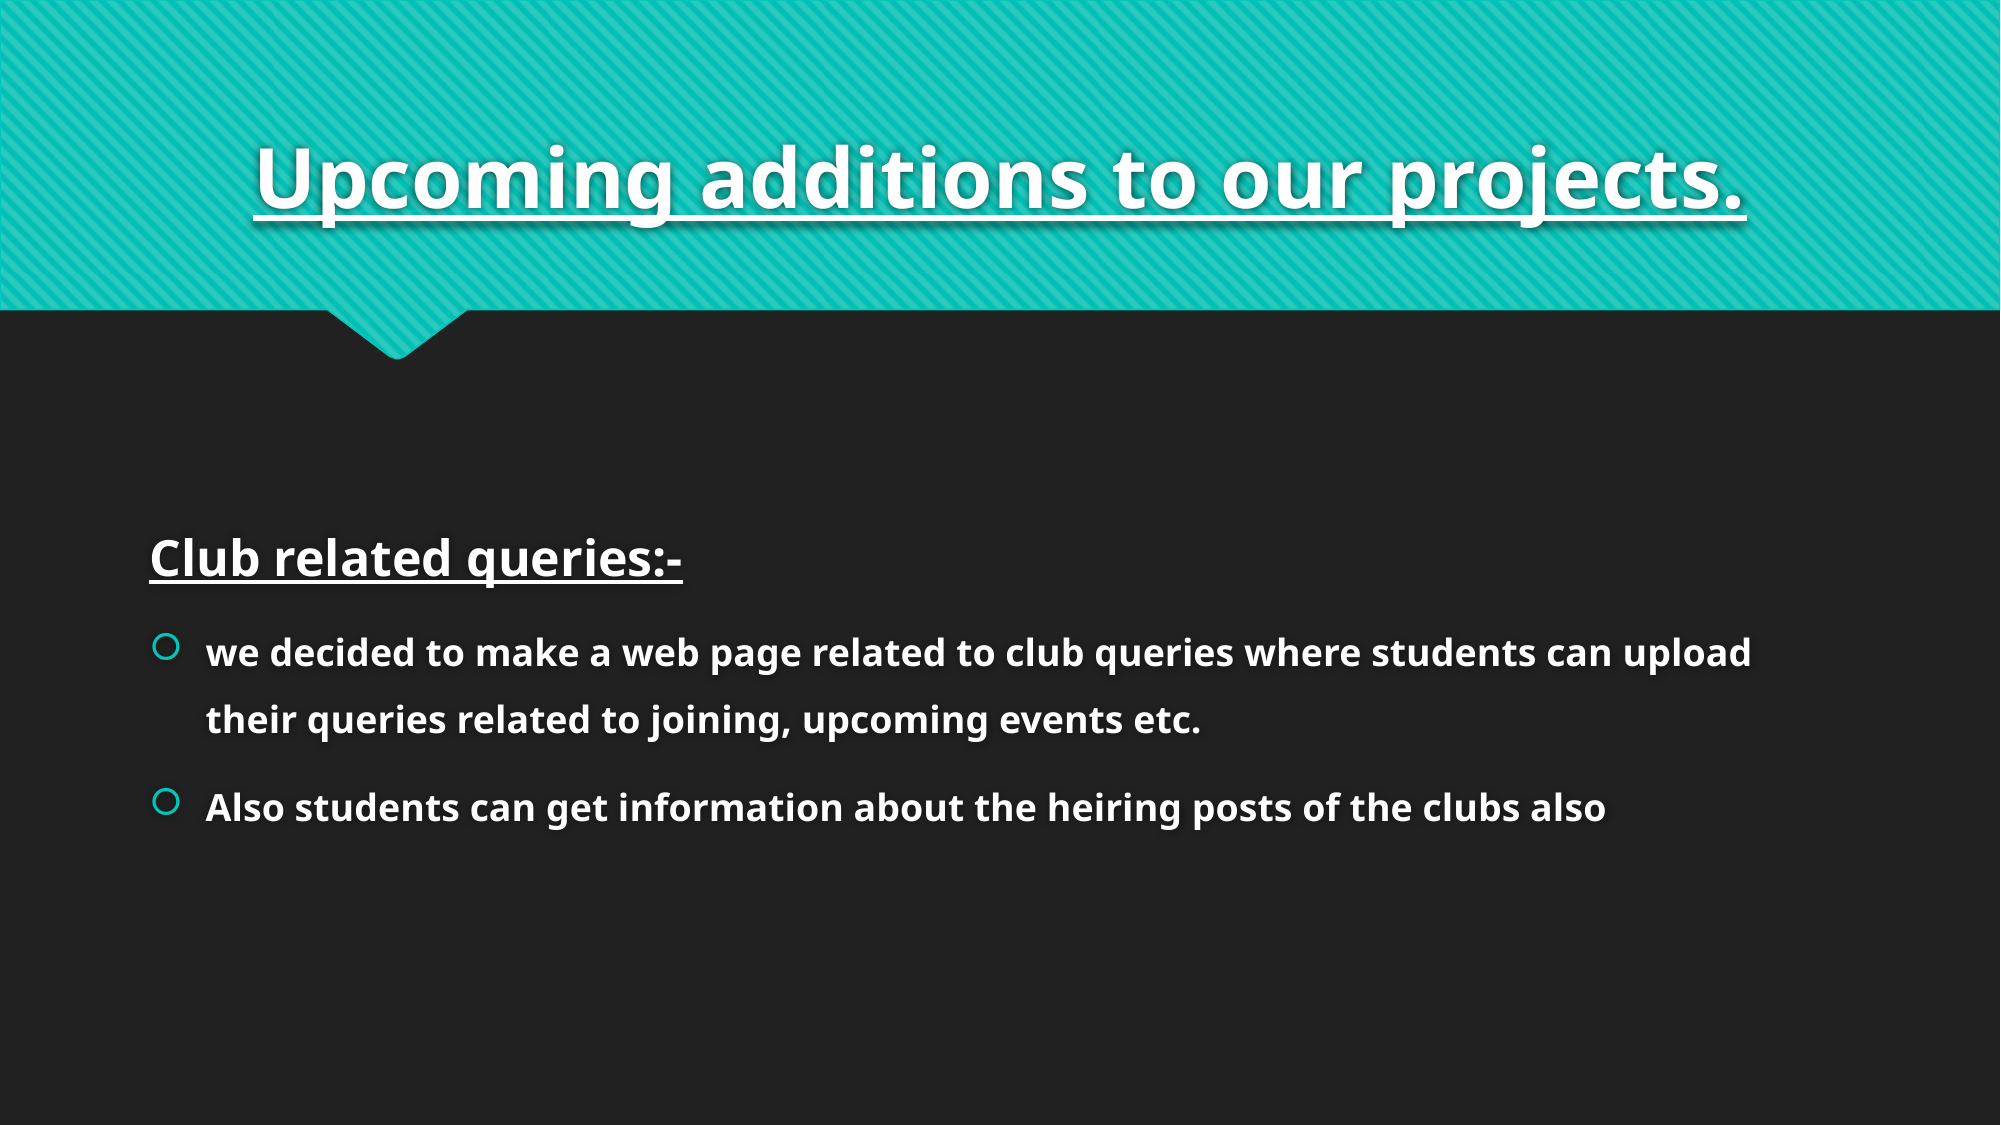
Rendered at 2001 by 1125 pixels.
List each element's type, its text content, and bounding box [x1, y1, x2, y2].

title Upcoming additions to our projects. [132, 73, 1868, 233]
list Club related queries:- we decided to make a web page related to club queries where students can upload their queries related to joining, upcoming events etc. Also students can get information about the heiring posts of the clubs also [134, 364, 1866, 962]
